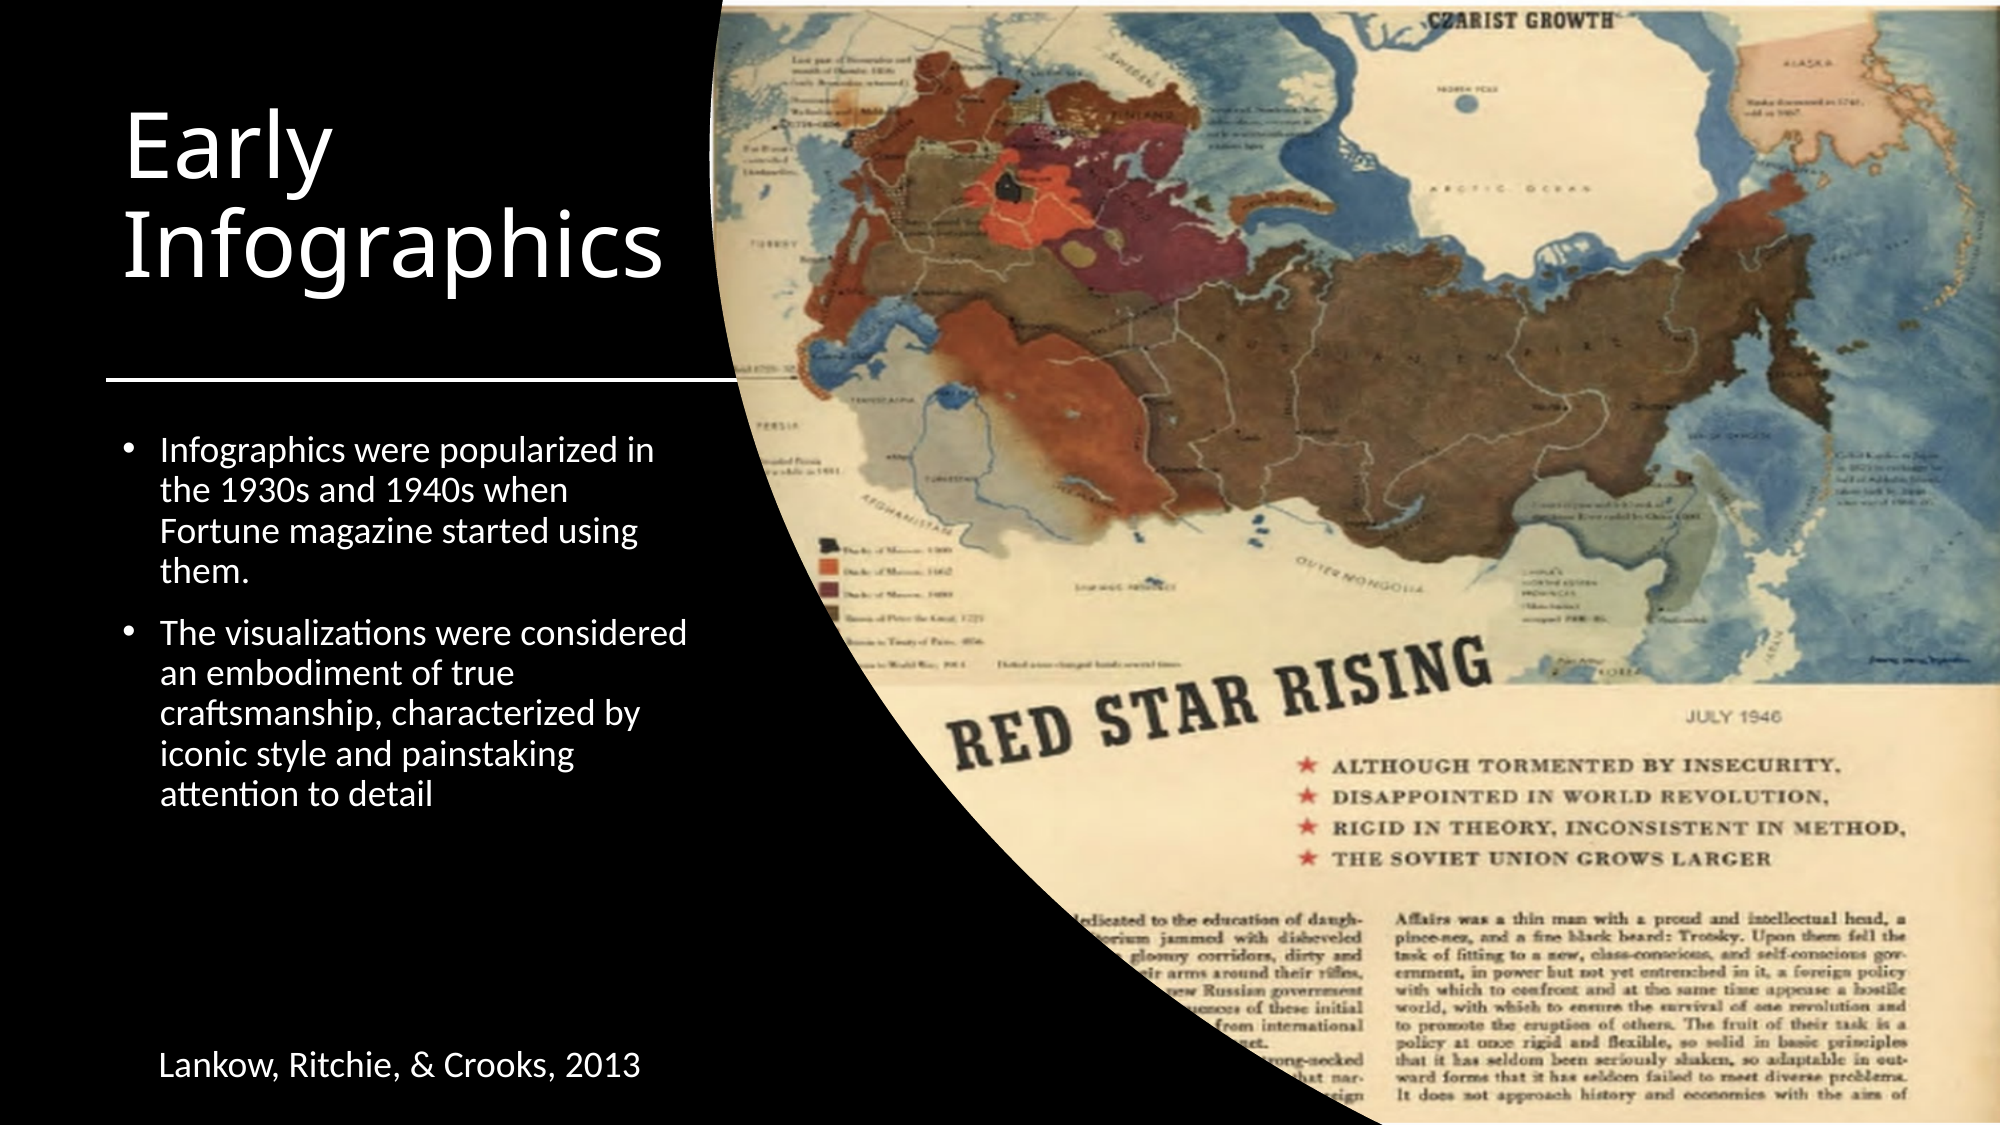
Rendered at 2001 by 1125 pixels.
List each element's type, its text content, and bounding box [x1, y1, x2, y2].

list Infographics were popularized in the 1930s and 1940s when Fortune magazine started using them. The visualizations were considered an embodiment of true craftsmanship, characterized by iconic style and painstaking attention to detail [107, 422, 709, 991]
picture [709, 0, 2000, 1125]
title Early Infographics [107, 59, 709, 338]
text_box Lankow, Ritchie, & Crooks, 2013 [143, 1032, 674, 1093]
